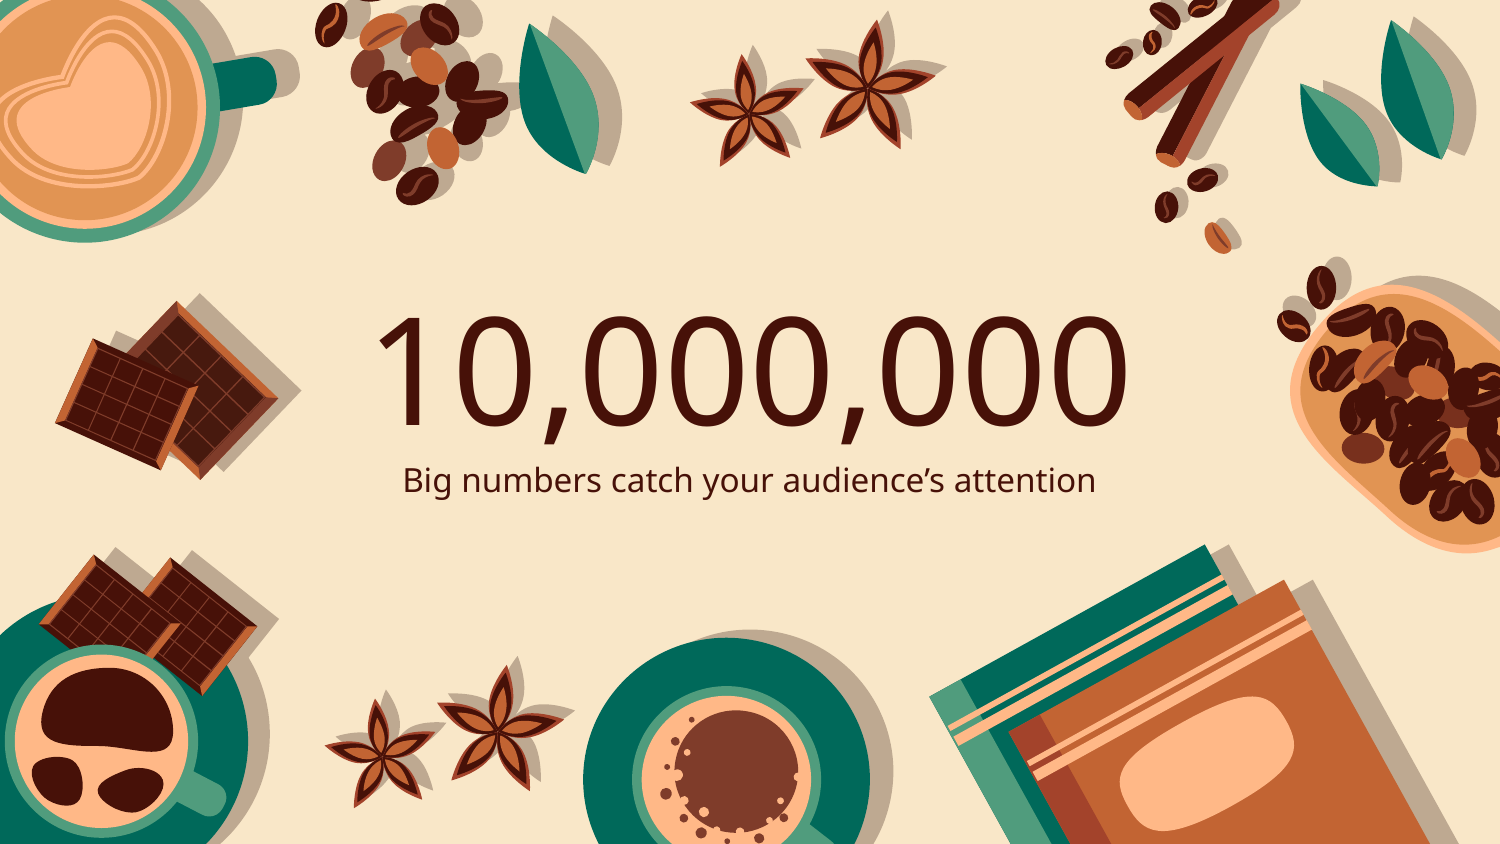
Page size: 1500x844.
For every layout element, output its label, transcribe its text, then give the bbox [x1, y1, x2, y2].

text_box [929, 518, 1500, 844]
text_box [295, 0, 632, 206]
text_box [571, 617, 906, 844]
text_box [1388, 13, 1488, 189]
title 10,000,000 [349, 281, 1151, 443]
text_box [0, 0, 302, 253]
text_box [1103, 0, 1383, 255]
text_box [1240, 233, 1500, 686]
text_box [0, 546, 280, 844]
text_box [689, 10, 948, 167]
list Big numbers catch your audience’s attention [349, 443, 1151, 508]
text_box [54, 292, 302, 481]
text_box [324, 655, 565, 809]
